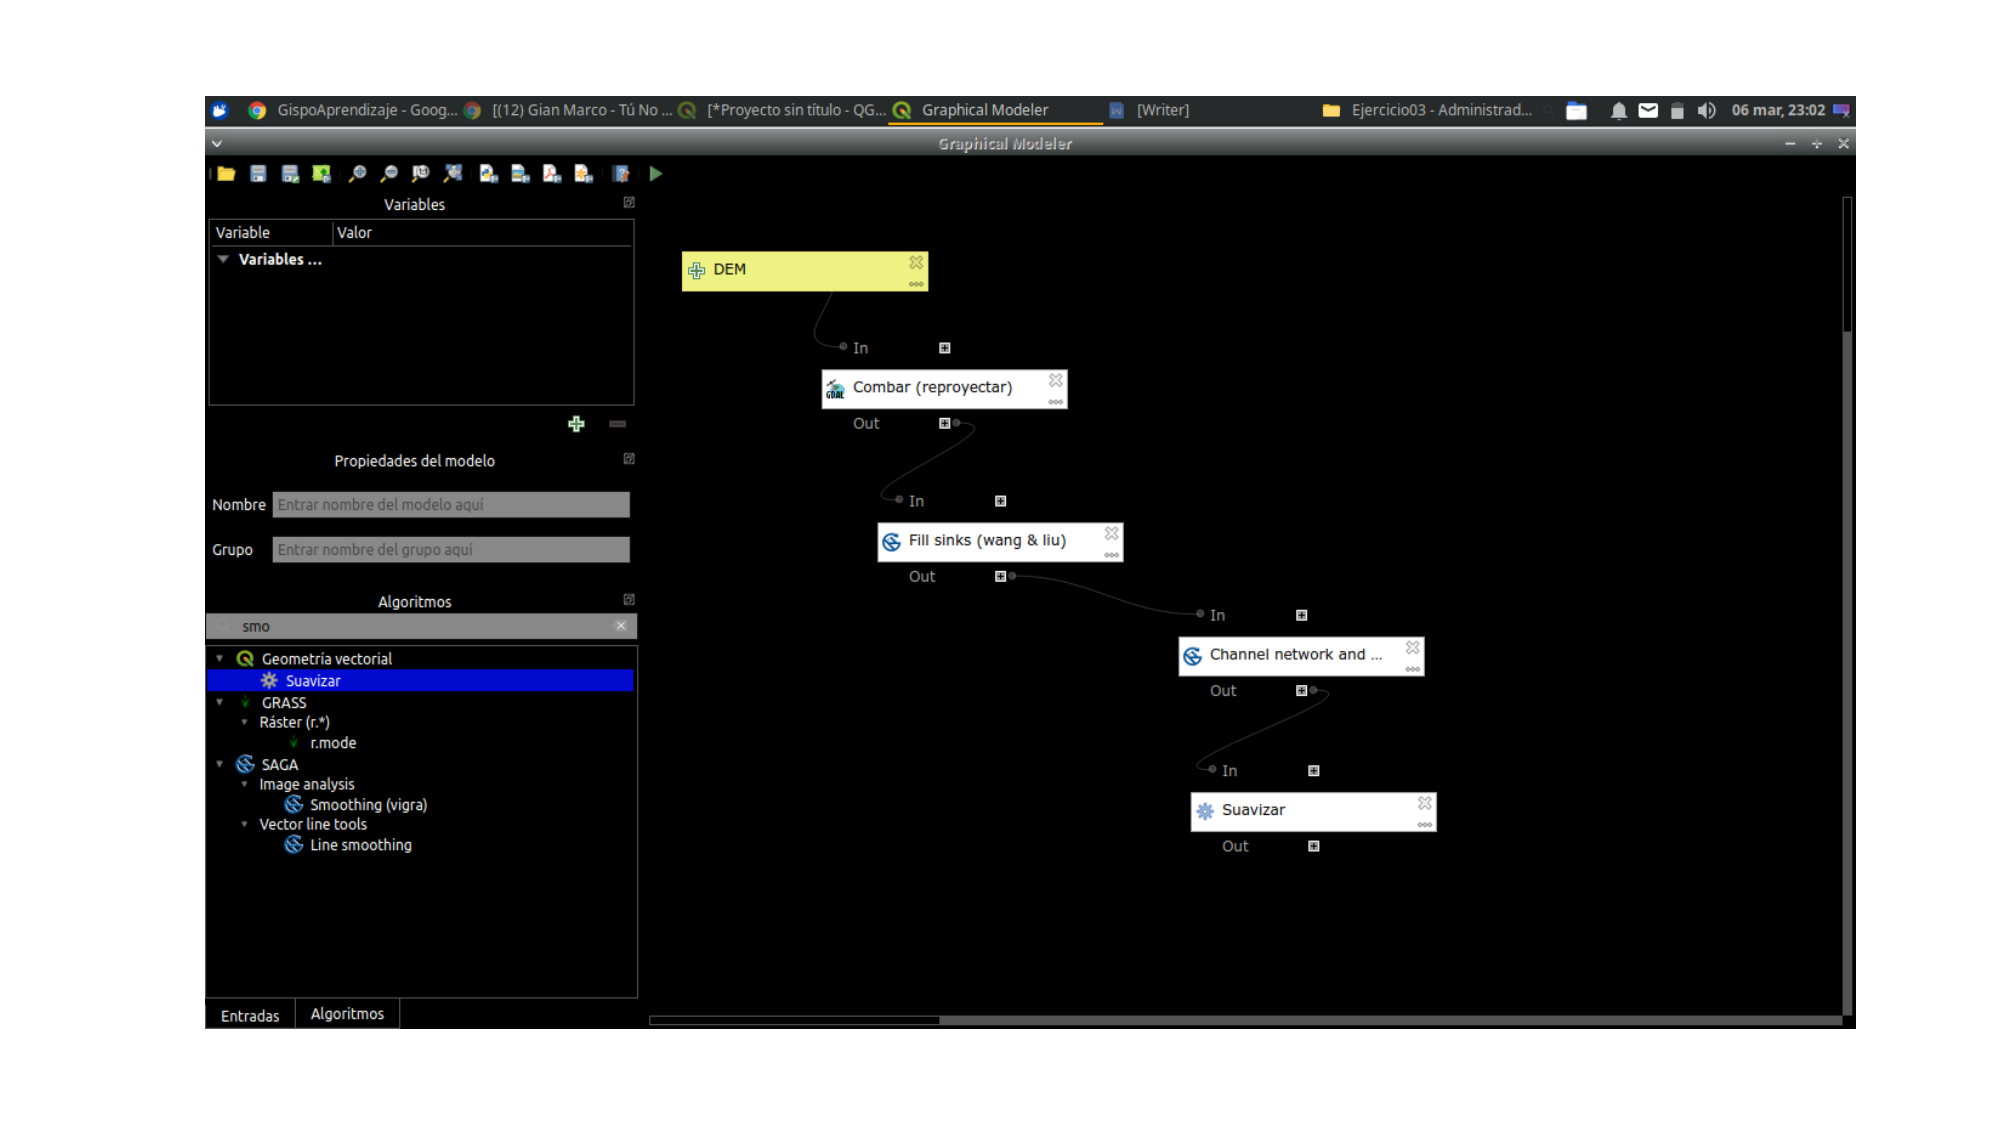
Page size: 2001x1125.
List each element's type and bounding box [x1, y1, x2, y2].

picture [205, 96, 1856, 1029]
